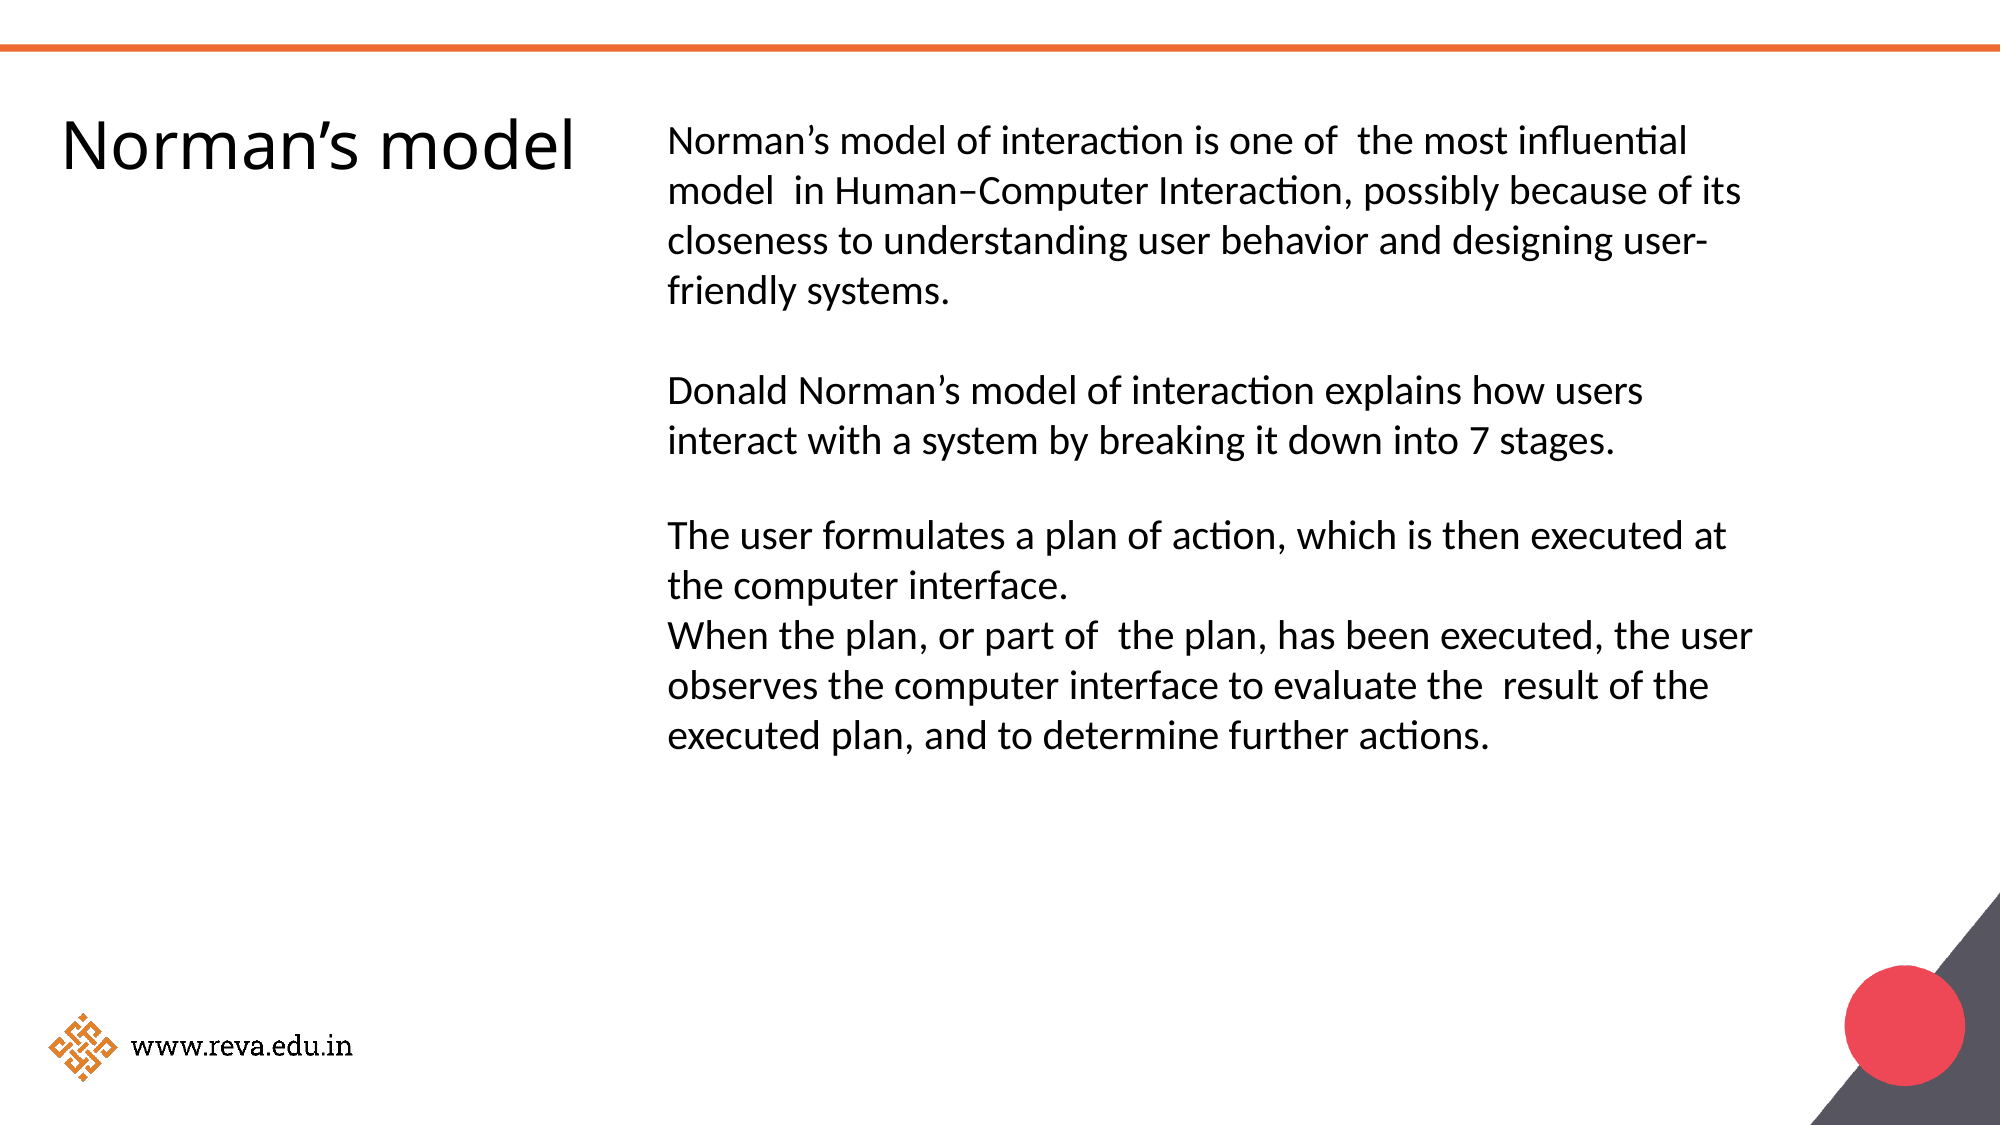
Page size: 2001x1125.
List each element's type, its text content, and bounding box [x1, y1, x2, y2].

text_box Norman’s model of interaction is one of the most influential model in Human–Computer Interaction, possibly because of its closeness to understanding user behavior and designing user-friendly systems. Donald Norman’s model of interaction explains how users interact with a system by breaking it down into 7 stages. The user formulates a plan of action, which is then executed at the computer interface. When the plan, or part of the plan, has been executed, the user observes the computer interface to evaluate the result of the executed plan, and to determine further actions. [652, 105, 1784, 766]
picture [31, 1003, 366, 1092]
picture [1801, 882, 2000, 1125]
title Norman’s model [45, 68, 691, 192]
